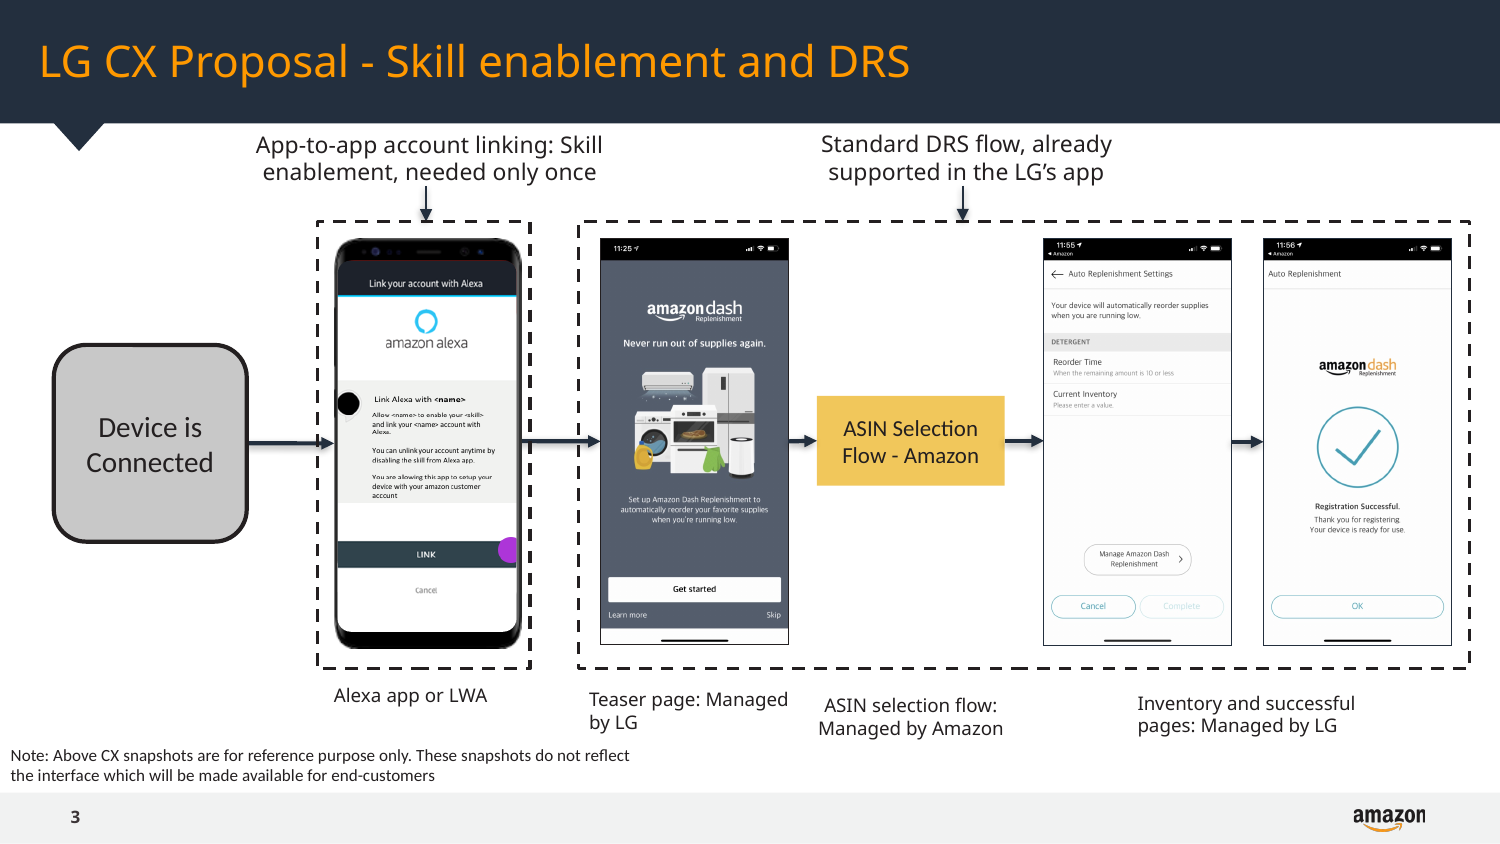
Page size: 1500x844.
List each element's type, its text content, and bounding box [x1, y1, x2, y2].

text_box Alexa app or LWA [334, 683, 517, 707]
text_box [576, 219, 1472, 671]
picture [600, 238, 789, 645]
text_box App-to-app account linking: Skill enablement, needed only once [237, 130, 623, 186]
picture [1263, 238, 1452, 646]
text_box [333, 238, 522, 649]
text_box [315, 219, 532, 442]
text_box Standard DRS flow, already supported in the LG’s app [774, 129, 1159, 185]
text_box Device is Connected [51, 342, 249, 544]
picture [1043, 238, 1232, 646]
title LG CX Proposal - Skill enablement and DRS [38, 0, 1389, 131]
text_box Teaser page: Managed by LG [589, 687, 800, 734]
text_box [315, 450, 532, 671]
text_box Note: Above CX snapshots are for reference purpose only. These snapshots do not reflect the interface which will be made available for end-customers [10, 743, 649, 786]
text_box ASIN selection flow: Managed by Amazon [805, 693, 1016, 739]
text_box Inventory and successful pages: Managed by LG [1137, 691, 1418, 737]
slide_number 3 [50, 791, 126, 844]
